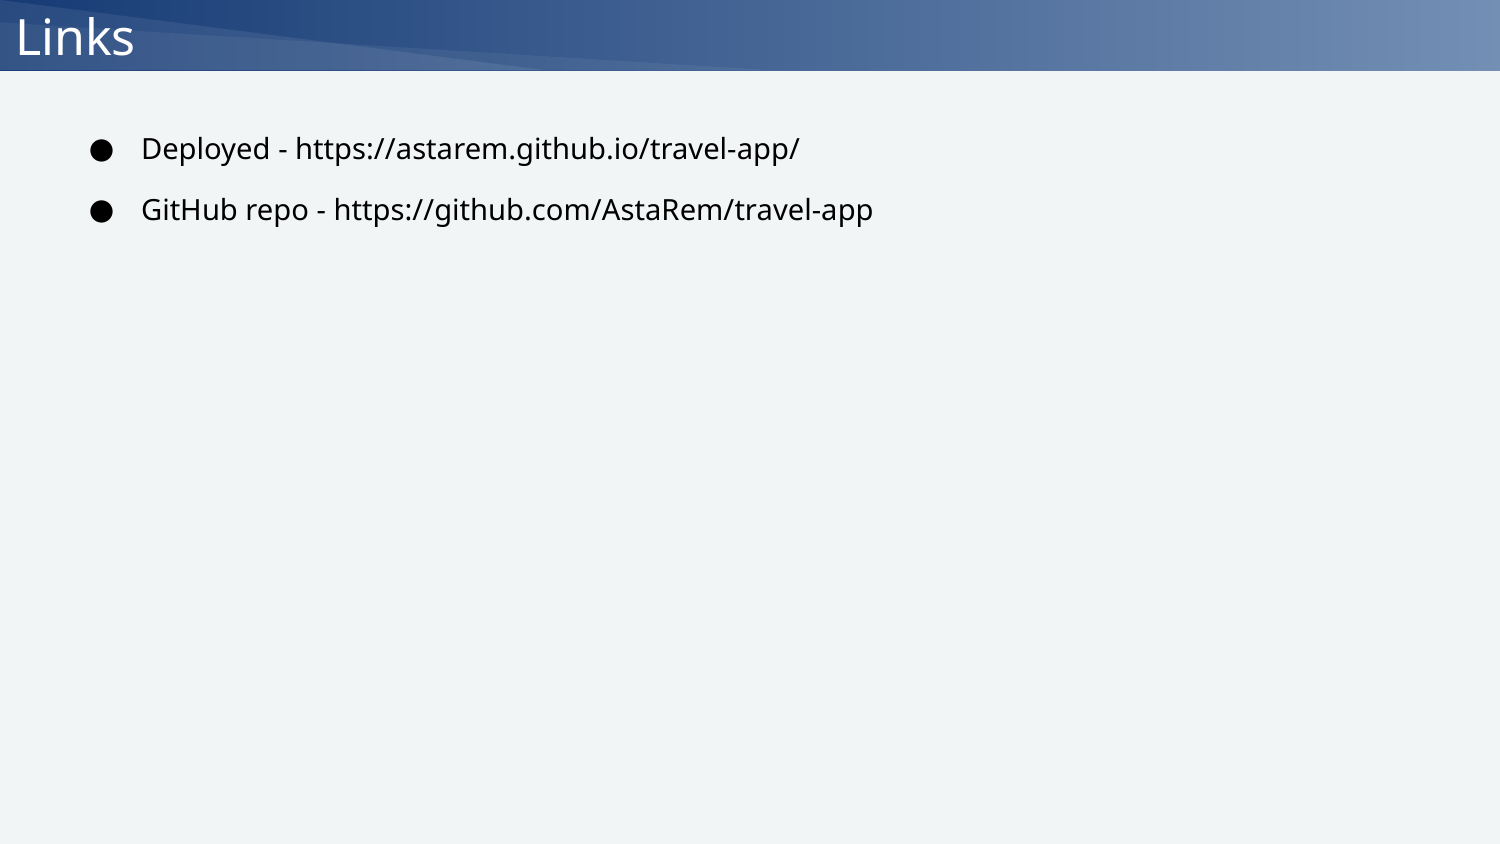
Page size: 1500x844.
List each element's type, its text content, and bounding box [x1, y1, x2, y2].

list Deployed - https://astarem.github.io/travel-app/ GitHub repo - https://github.com/AstaRem/travel-app [51, 109, 1432, 803]
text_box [0, 0, 1500, 71]
